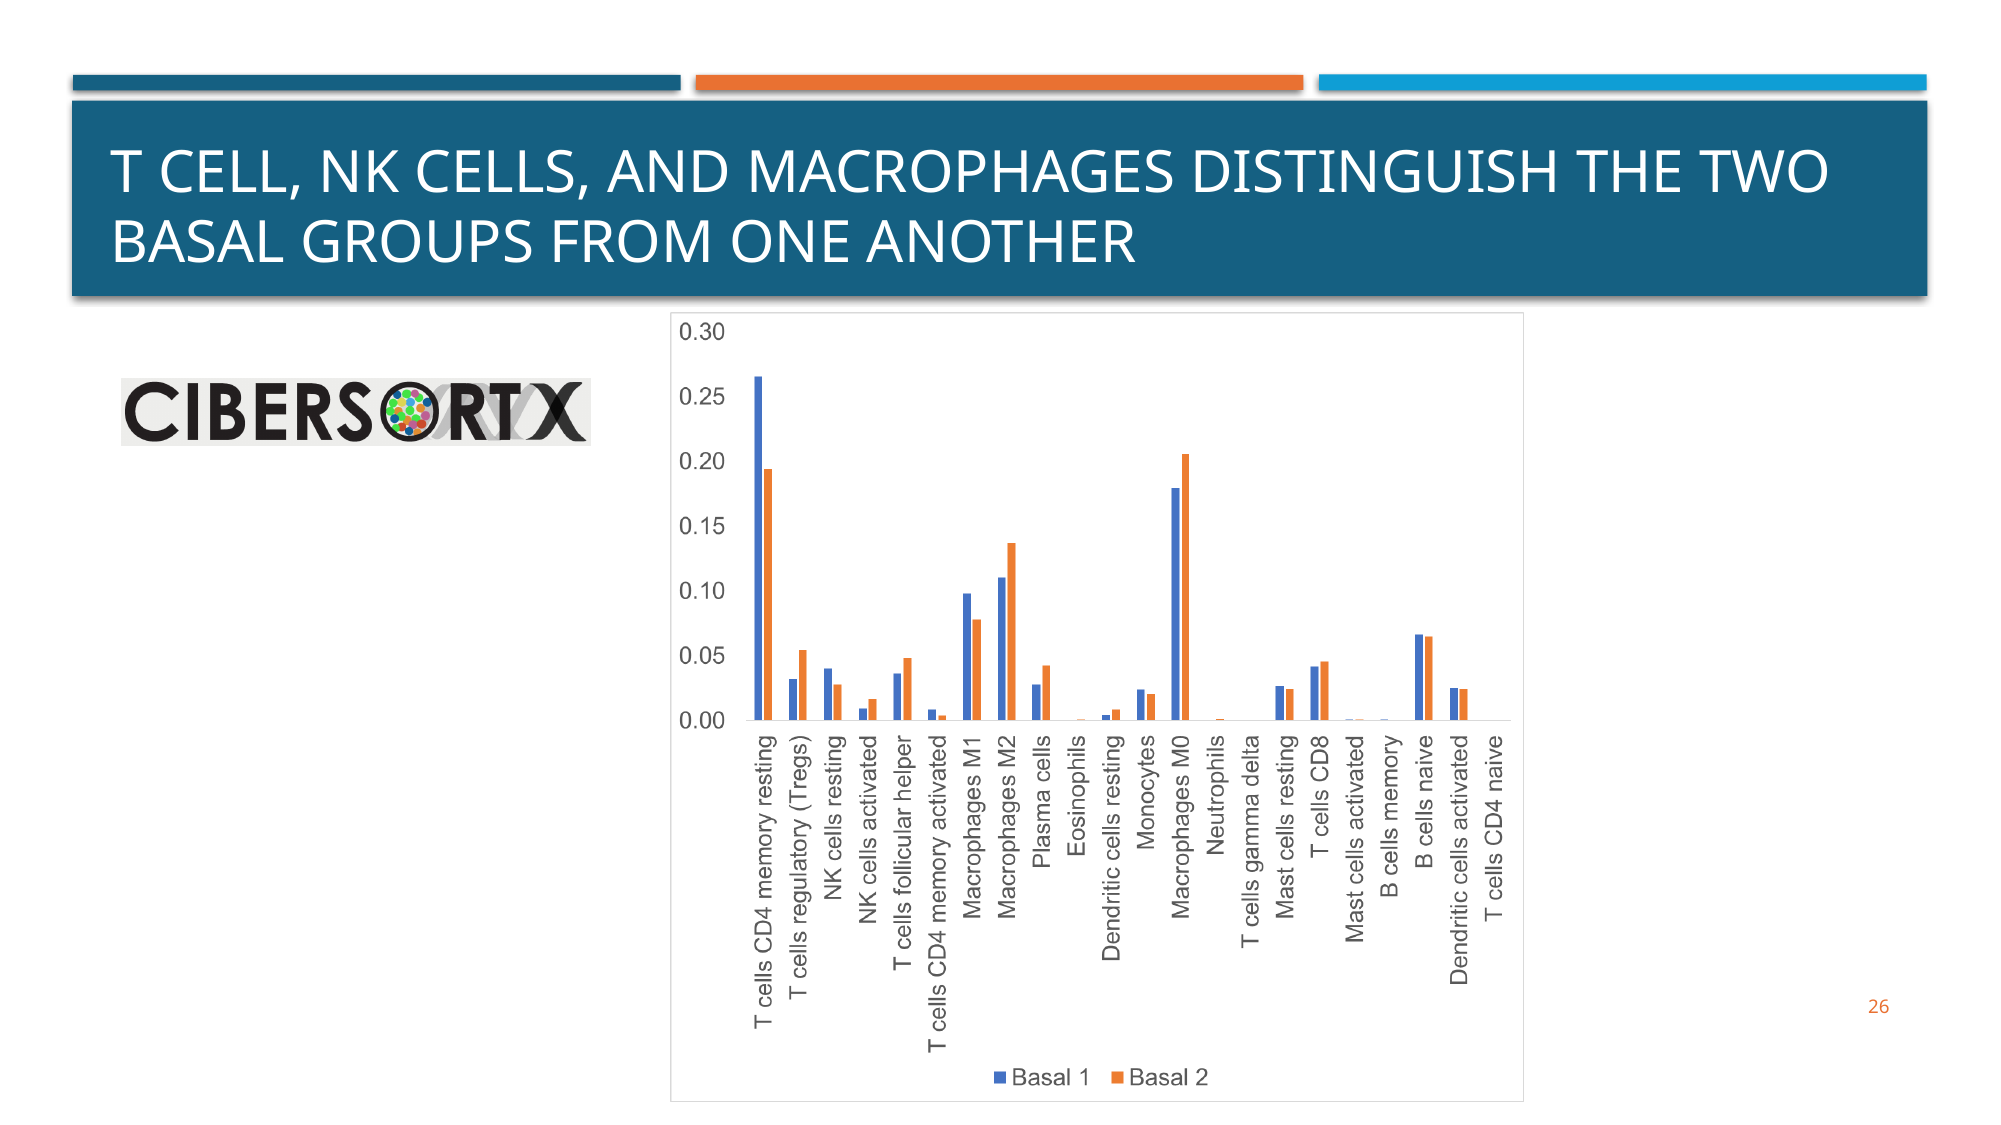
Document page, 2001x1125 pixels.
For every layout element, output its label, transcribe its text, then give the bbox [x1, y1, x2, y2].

picture [670, 311, 1524, 1102]
title T cell, NK cells, and Macrophages distinguish the two basal groups from one another [95, 115, 1905, 282]
picture [121, 378, 591, 446]
slide_number 26 [1732, 977, 1905, 1037]
